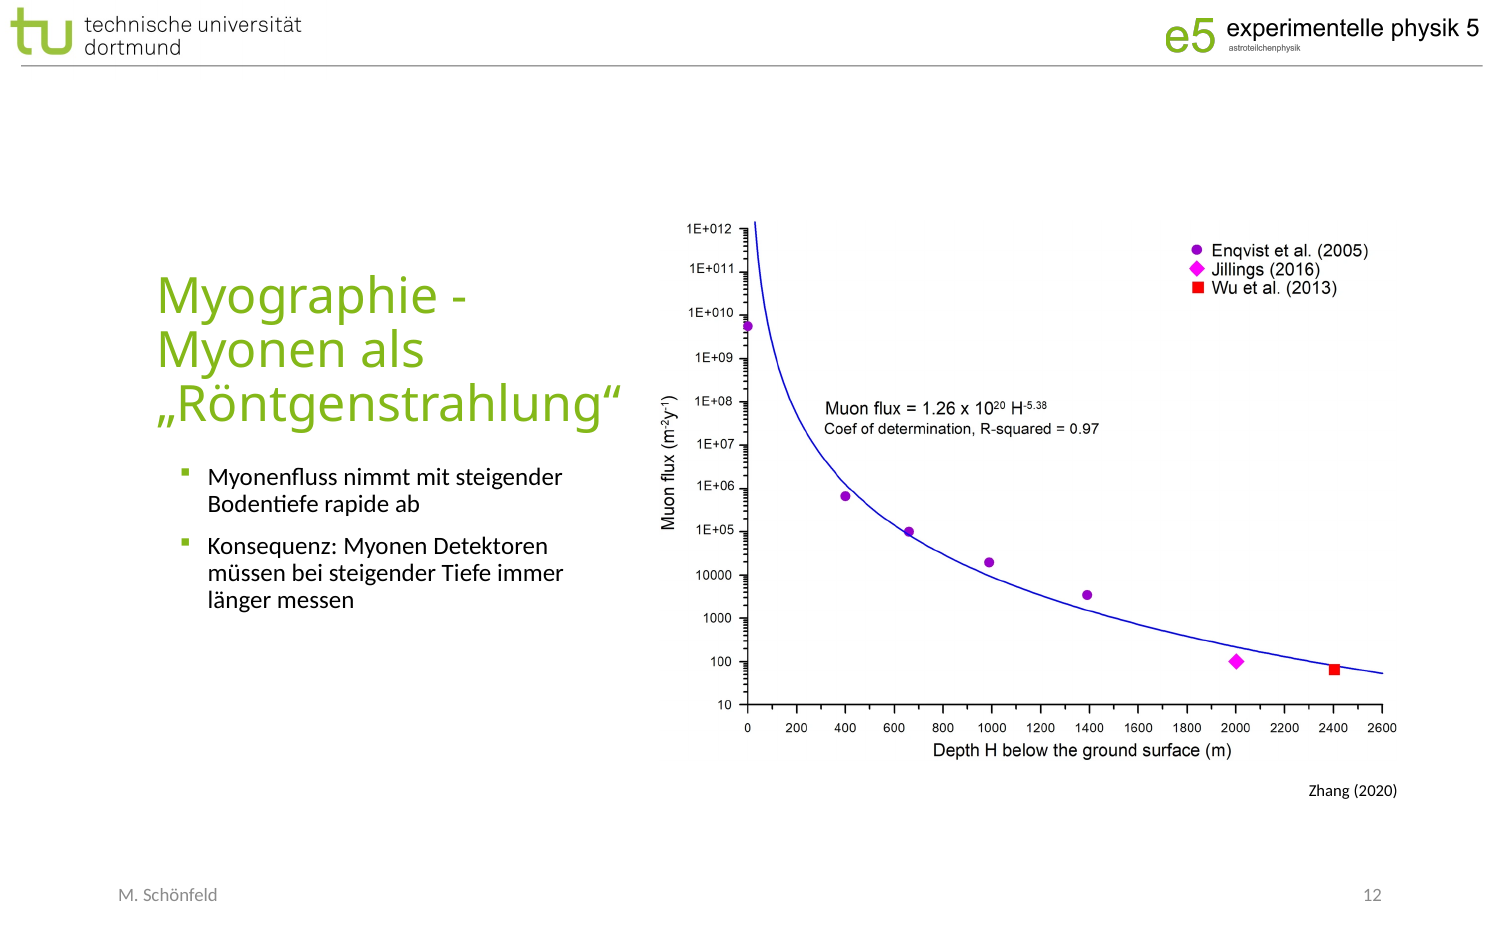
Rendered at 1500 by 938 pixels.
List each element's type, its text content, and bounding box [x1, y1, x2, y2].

slide_number M. Schönfeld [103, 868, 441, 919]
picture [0, 0, 327, 80]
picture [1166, 18, 1484, 53]
slide_number 12 [1059, 868, 1397, 919]
list Myonenfluss nimmt mit steigender Bodentiefe rapide ab Konsequenz: Myonen Detektoren müssen bei steigender Tiefe immer länger messen [164, 456, 617, 938]
title Myographie - Myonen als „Röntgenstrahlung“ [141, 220, 649, 440]
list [659, 220, 1397, 761]
text_box Zhang (2020) [1293, 772, 1413, 807]
